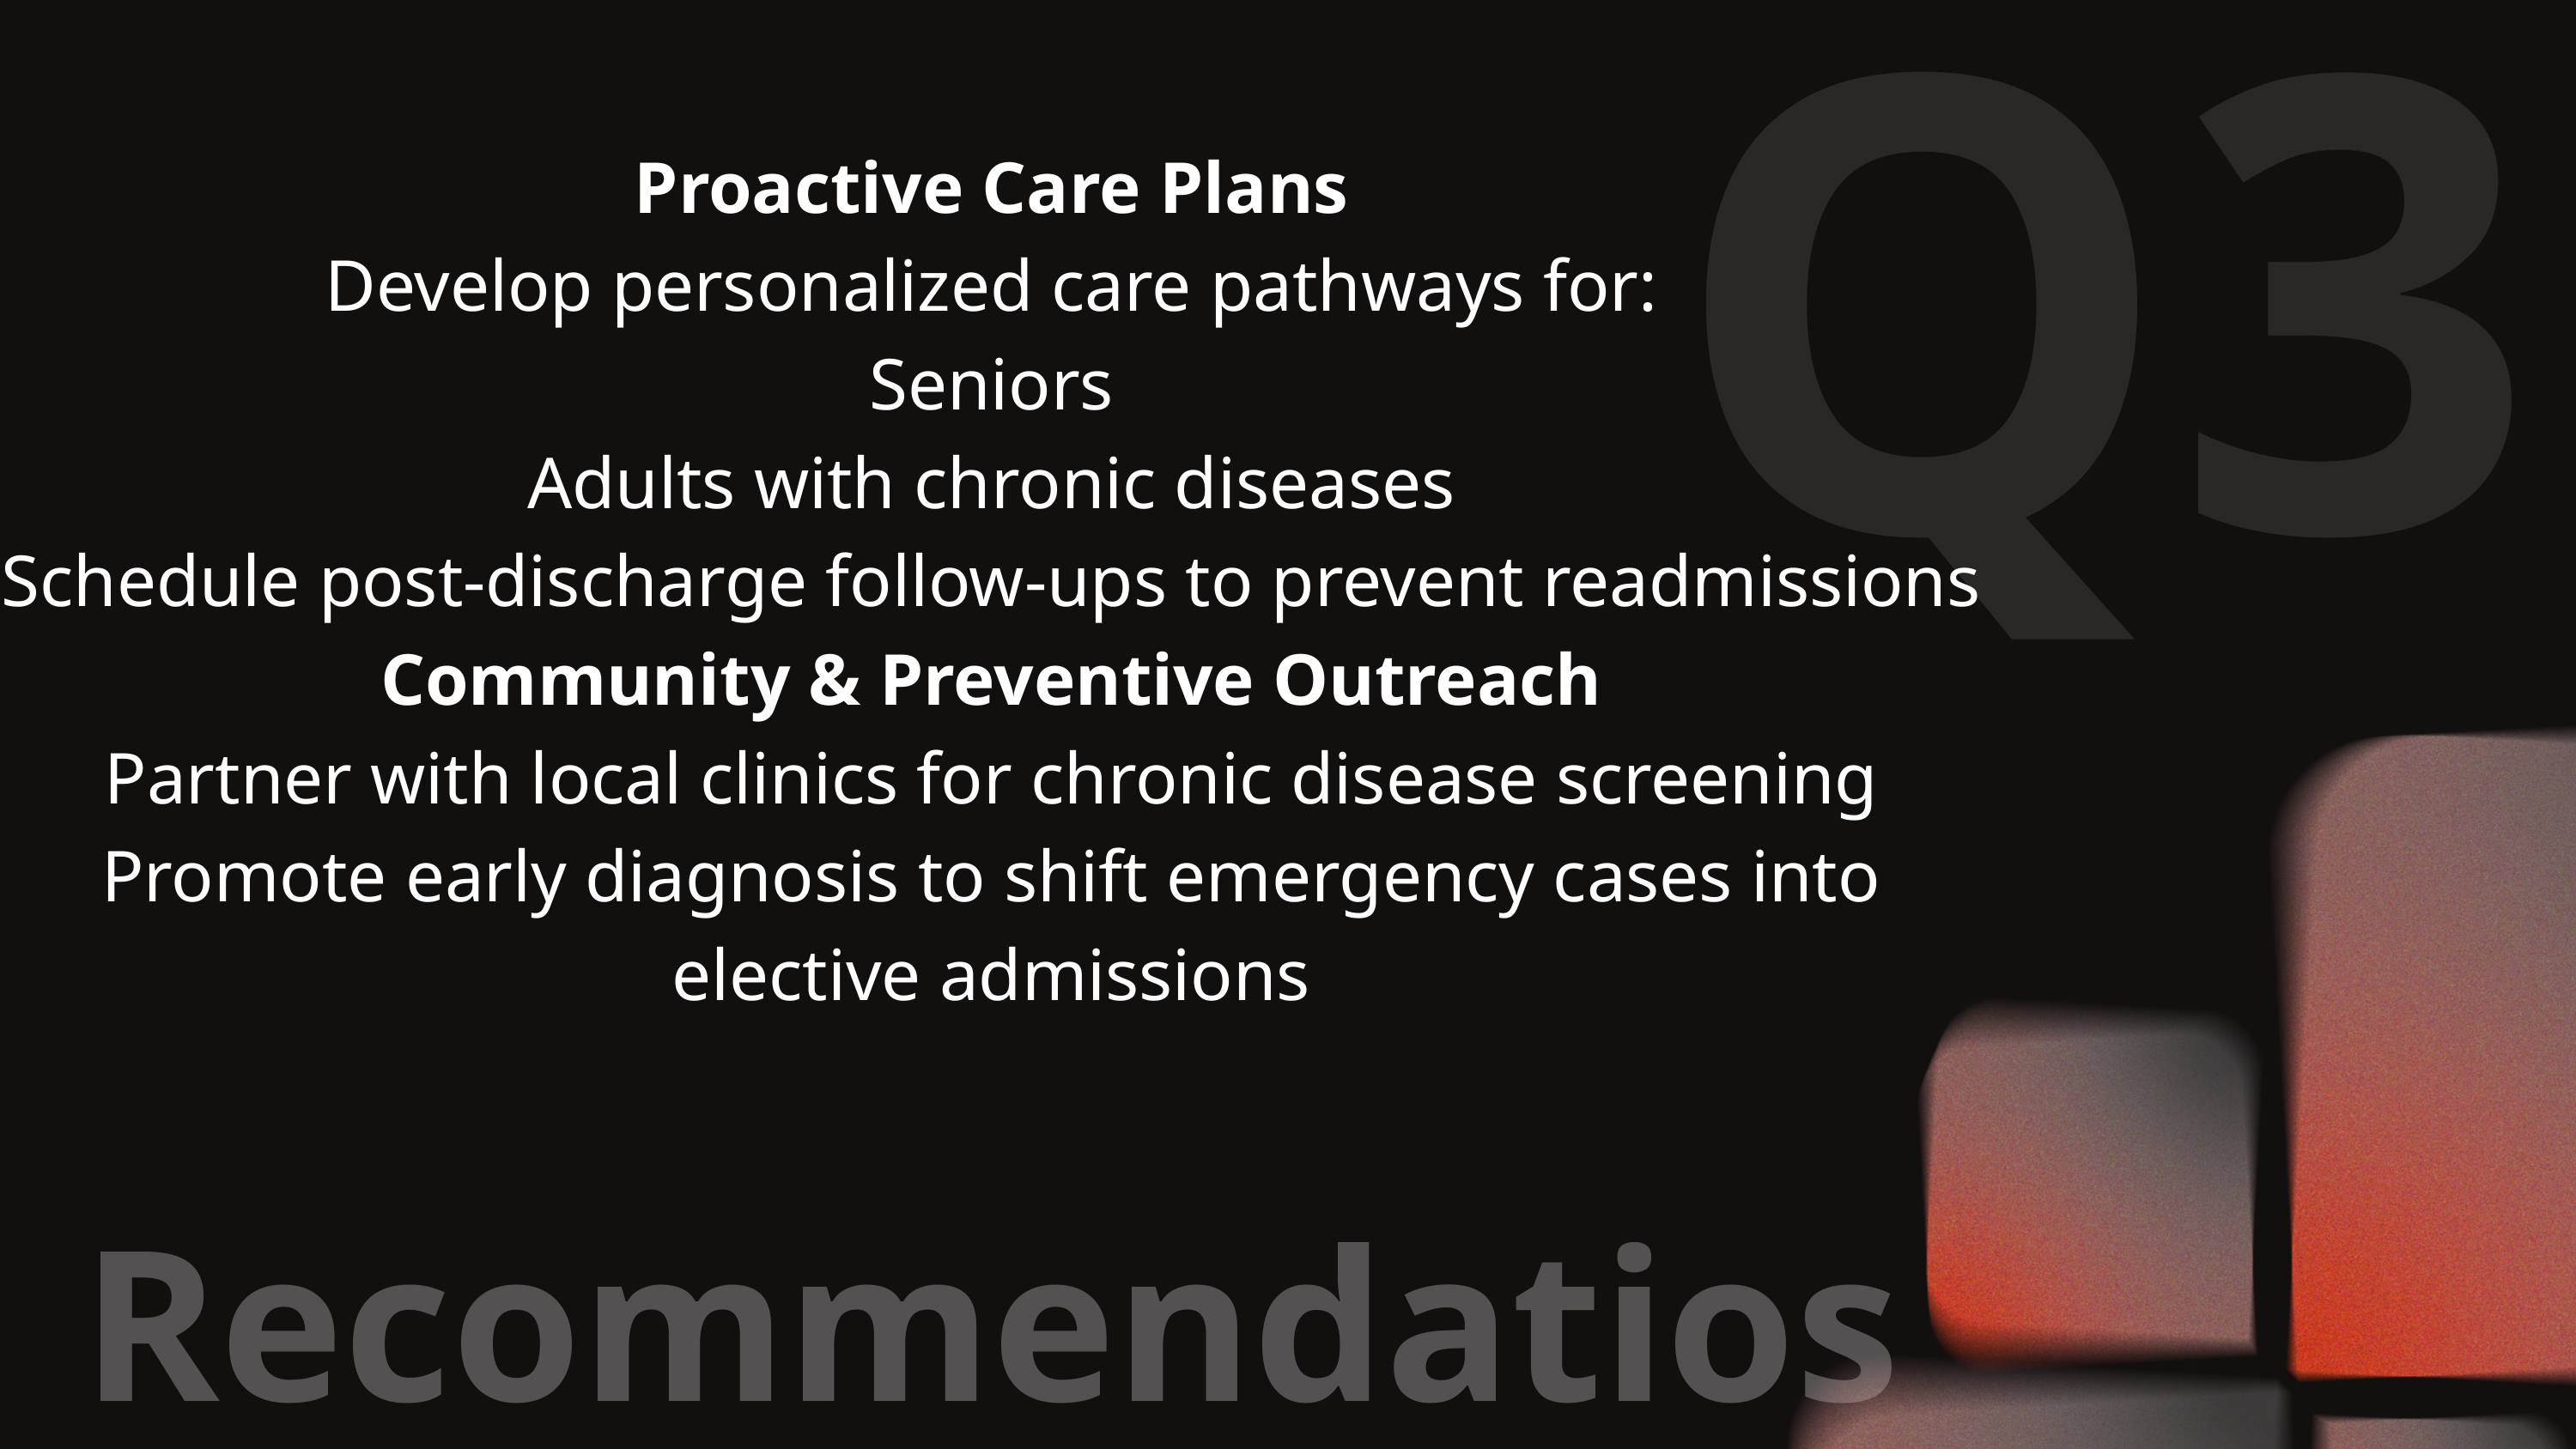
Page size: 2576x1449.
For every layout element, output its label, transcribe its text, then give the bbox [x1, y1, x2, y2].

text_box Proactive Care Plans Develop personalized care pathways for: Seniors Adults with chronic diseases Schedule post-discharge follow-ups to prevent readmissions Community & Preventive Outreach Partner with local clinics for chronic disease screening Promote early diagnosis to shift emergency cases into elective admissions [0, 128, 2013, 1113]
text_box [1787, 724, 2576, 1449]
text_box Recommendatios [0, 1150, 1787, 1444]
text_box Q3 [1631, 0, 2576, 658]
